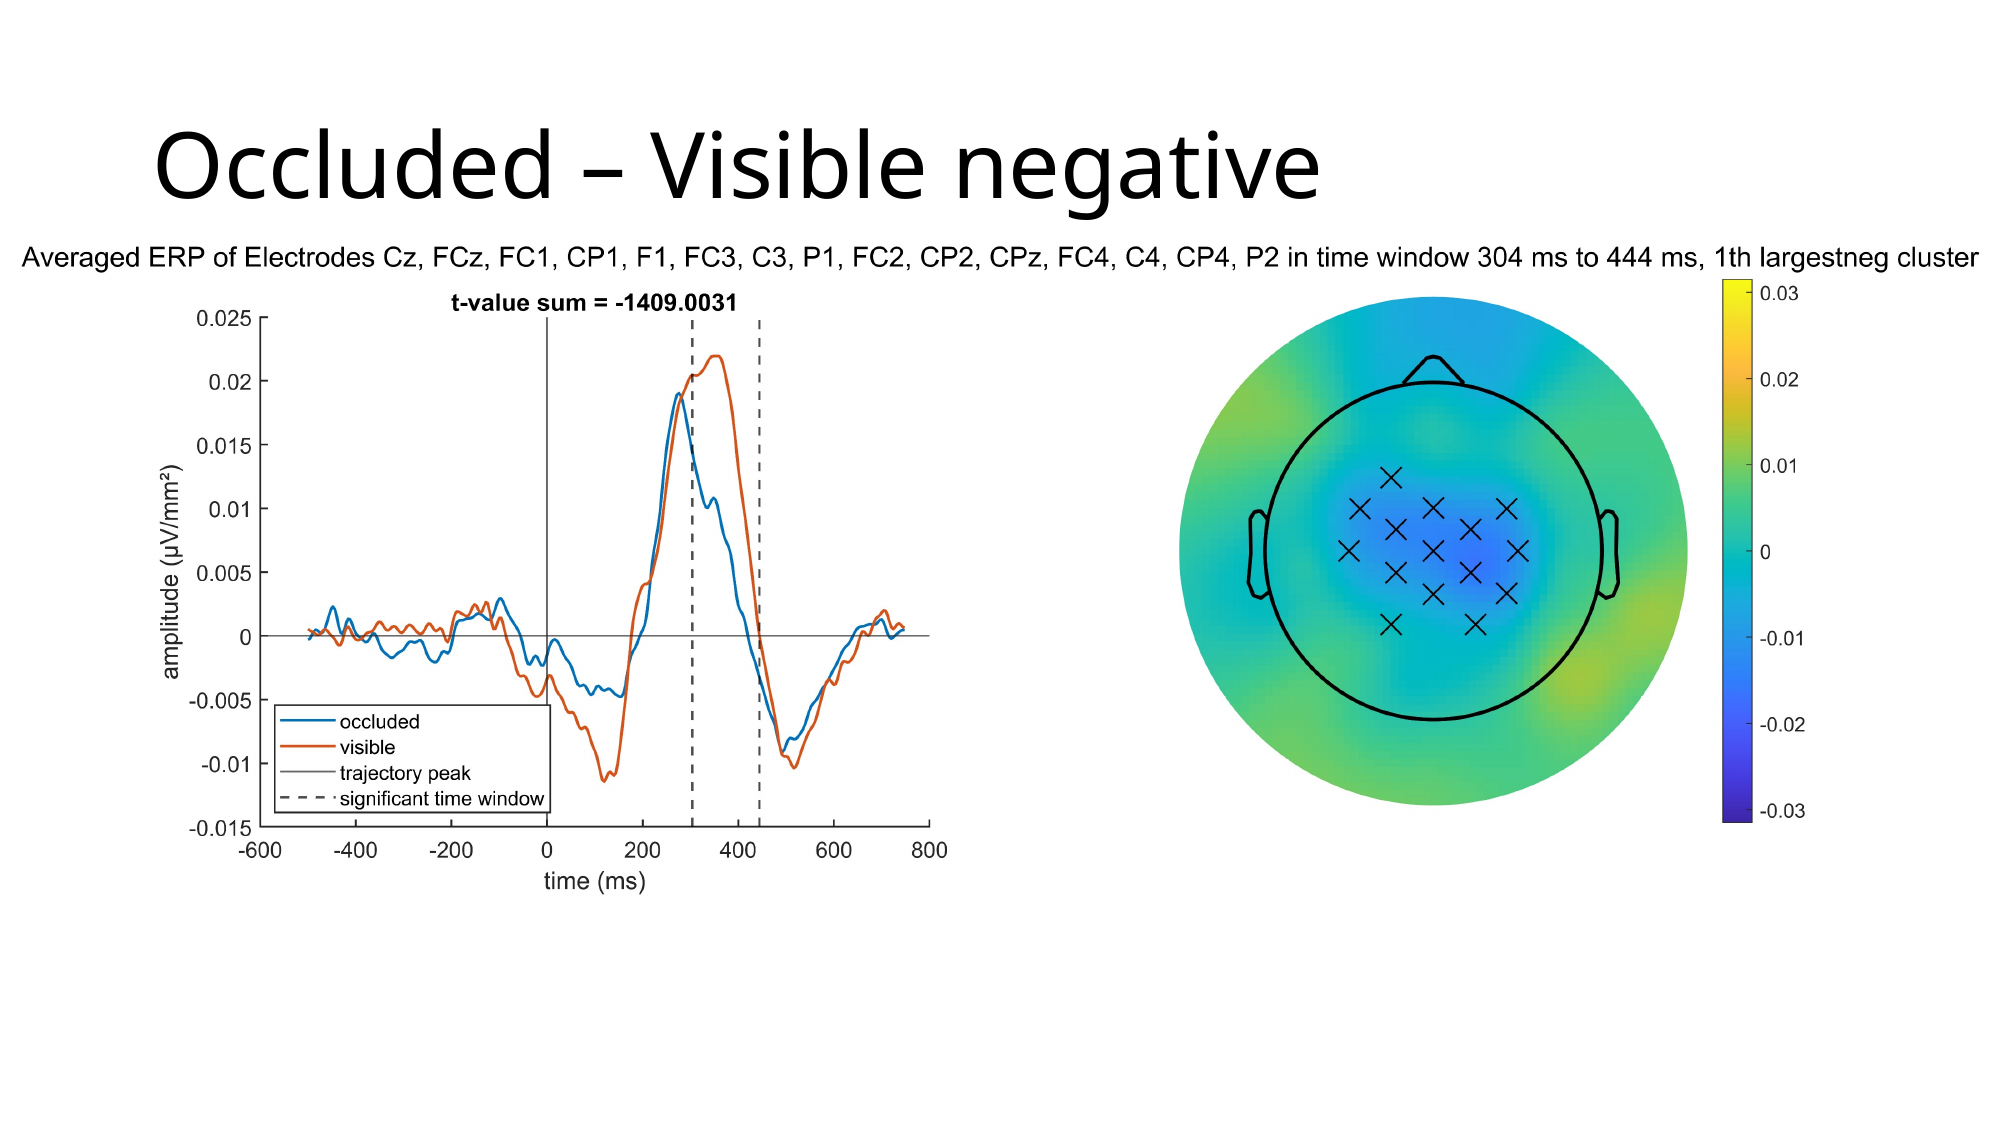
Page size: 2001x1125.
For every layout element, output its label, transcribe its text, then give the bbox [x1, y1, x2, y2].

picture [0, 229, 2000, 896]
title Occluded – Visible negative [137, 59, 1863, 229]
